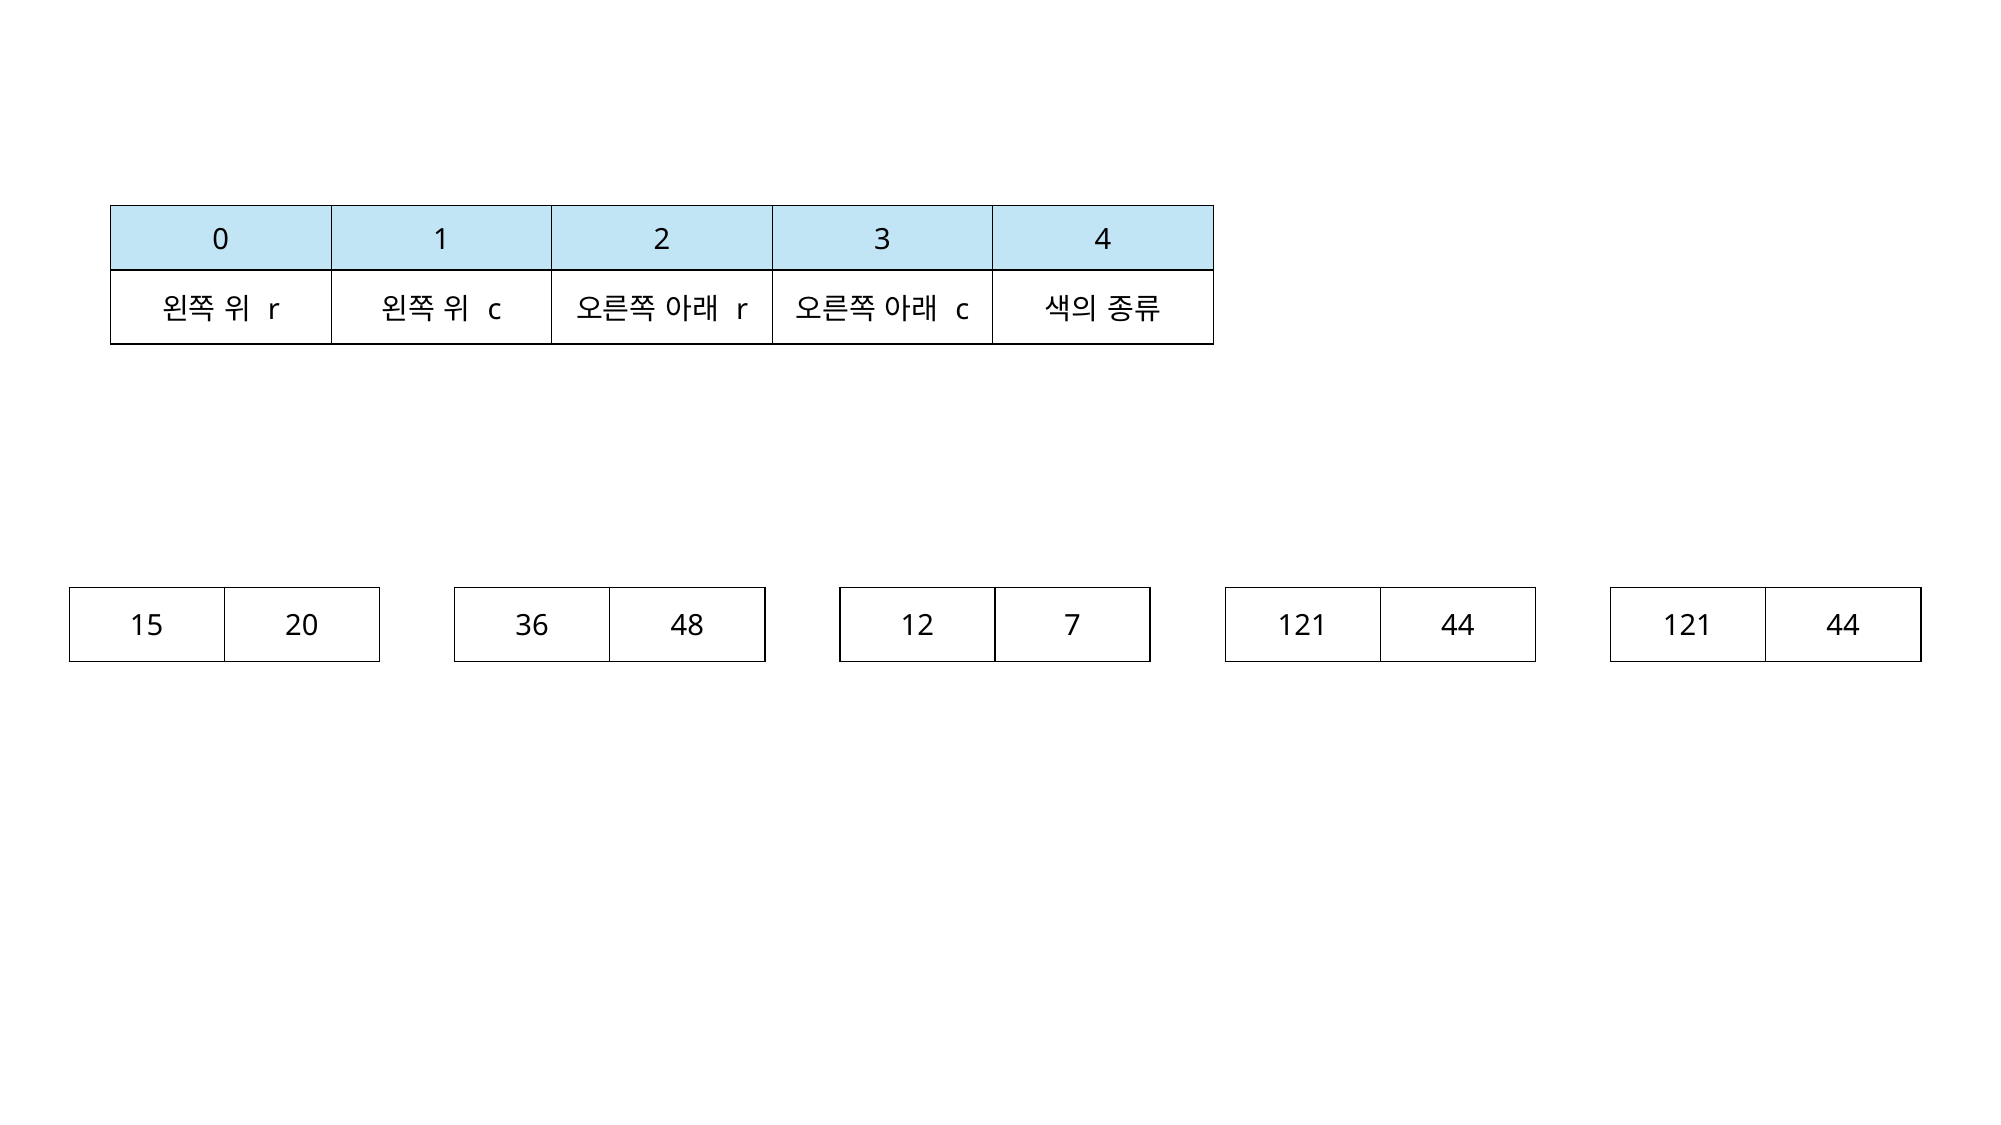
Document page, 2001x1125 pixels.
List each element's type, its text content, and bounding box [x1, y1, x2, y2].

table_header 1 [332, 206, 551, 269]
table_cell 색의 종류 [993, 271, 1213, 343]
table_header 3 [773, 206, 992, 269]
table_header 44 [1381, 588, 1535, 661]
table_cell 왼쪽 위 c [332, 271, 551, 343]
table_header 121 [1226, 588, 1380, 661]
table_header 2 [552, 206, 772, 269]
table_header 12 [841, 588, 994, 661]
table_header 48 [610, 588, 764, 661]
table_header 44 [1766, 588, 1920, 661]
table_header 36 [455, 588, 609, 661]
table_cell 왼쪽 위 r [111, 271, 331, 343]
table_header 15 [70, 588, 224, 661]
table_header 7 [996, 588, 1149, 661]
table_header 20 [225, 588, 379, 661]
table_header 4 [993, 206, 1213, 269]
table_header 0 [111, 206, 331, 269]
table_header 121 [1611, 588, 1765, 661]
table_cell 오른쪽 아래 r [552, 271, 772, 343]
table_cell 오른쪽 아래 c [773, 271, 992, 343]
